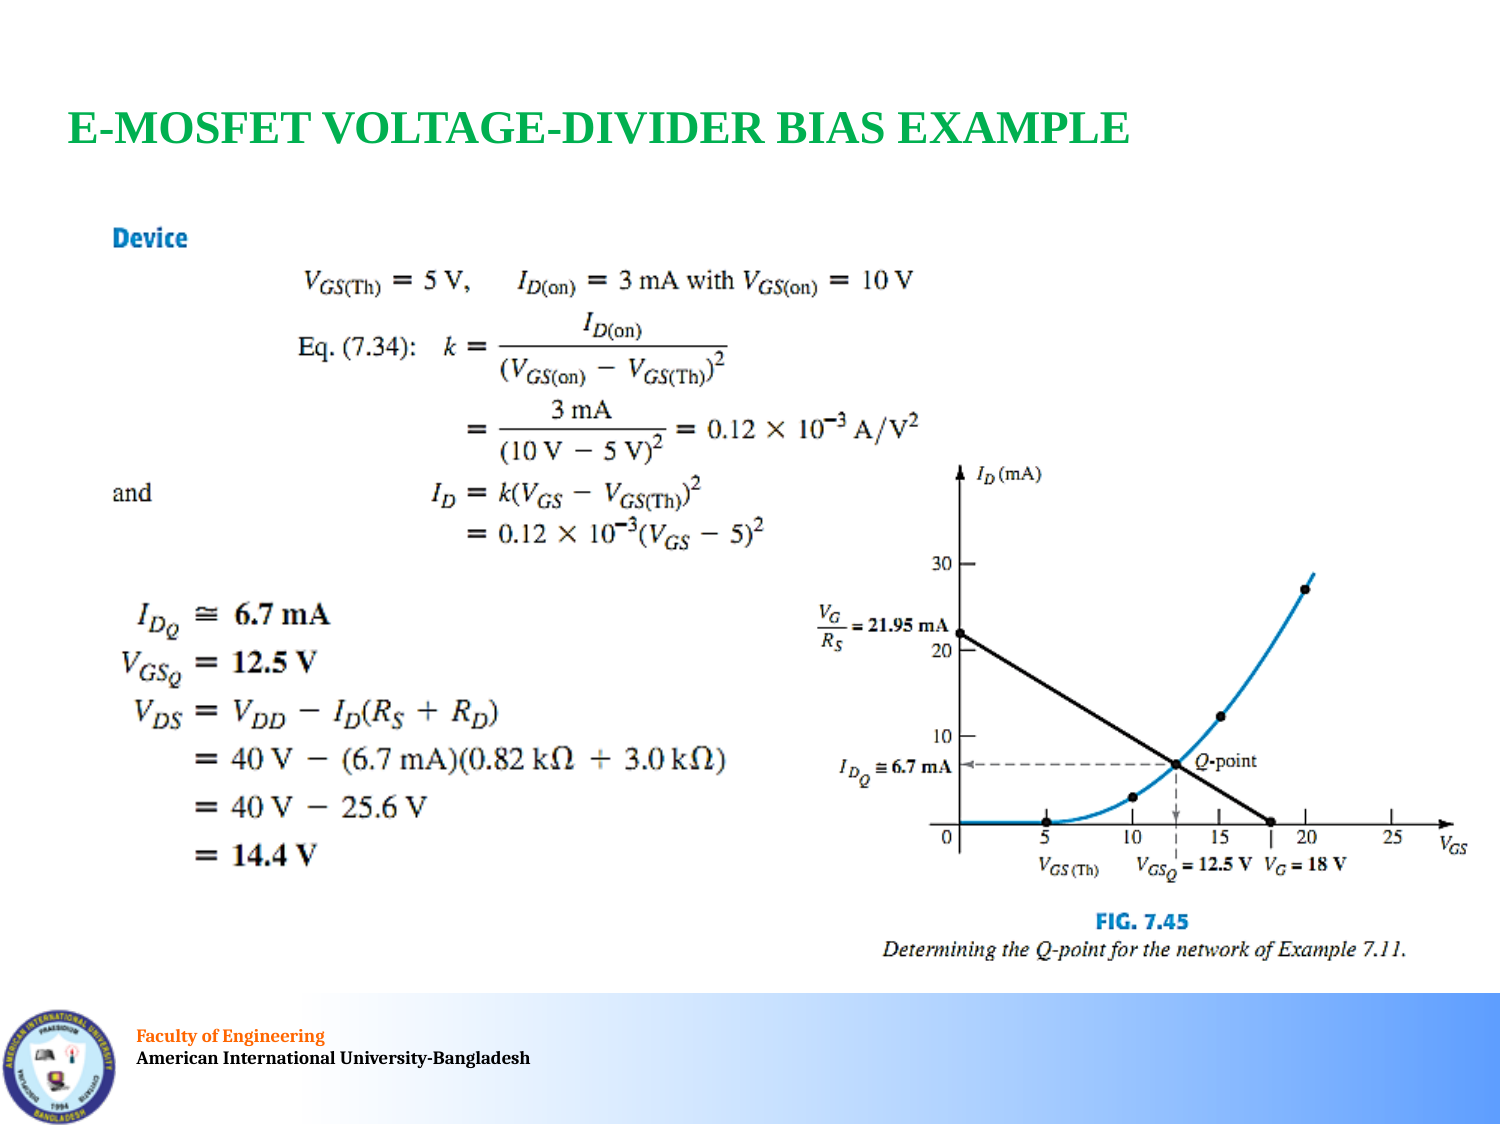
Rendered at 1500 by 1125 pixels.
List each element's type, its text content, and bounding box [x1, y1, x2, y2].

picture [0, 1007, 119, 1125]
title E-MOSFET VOLTAGE-DIVIDER BIAS EXAMPLE [52, 88, 1392, 161]
picture [95, 208, 1472, 965]
picture [95, 592, 736, 876]
